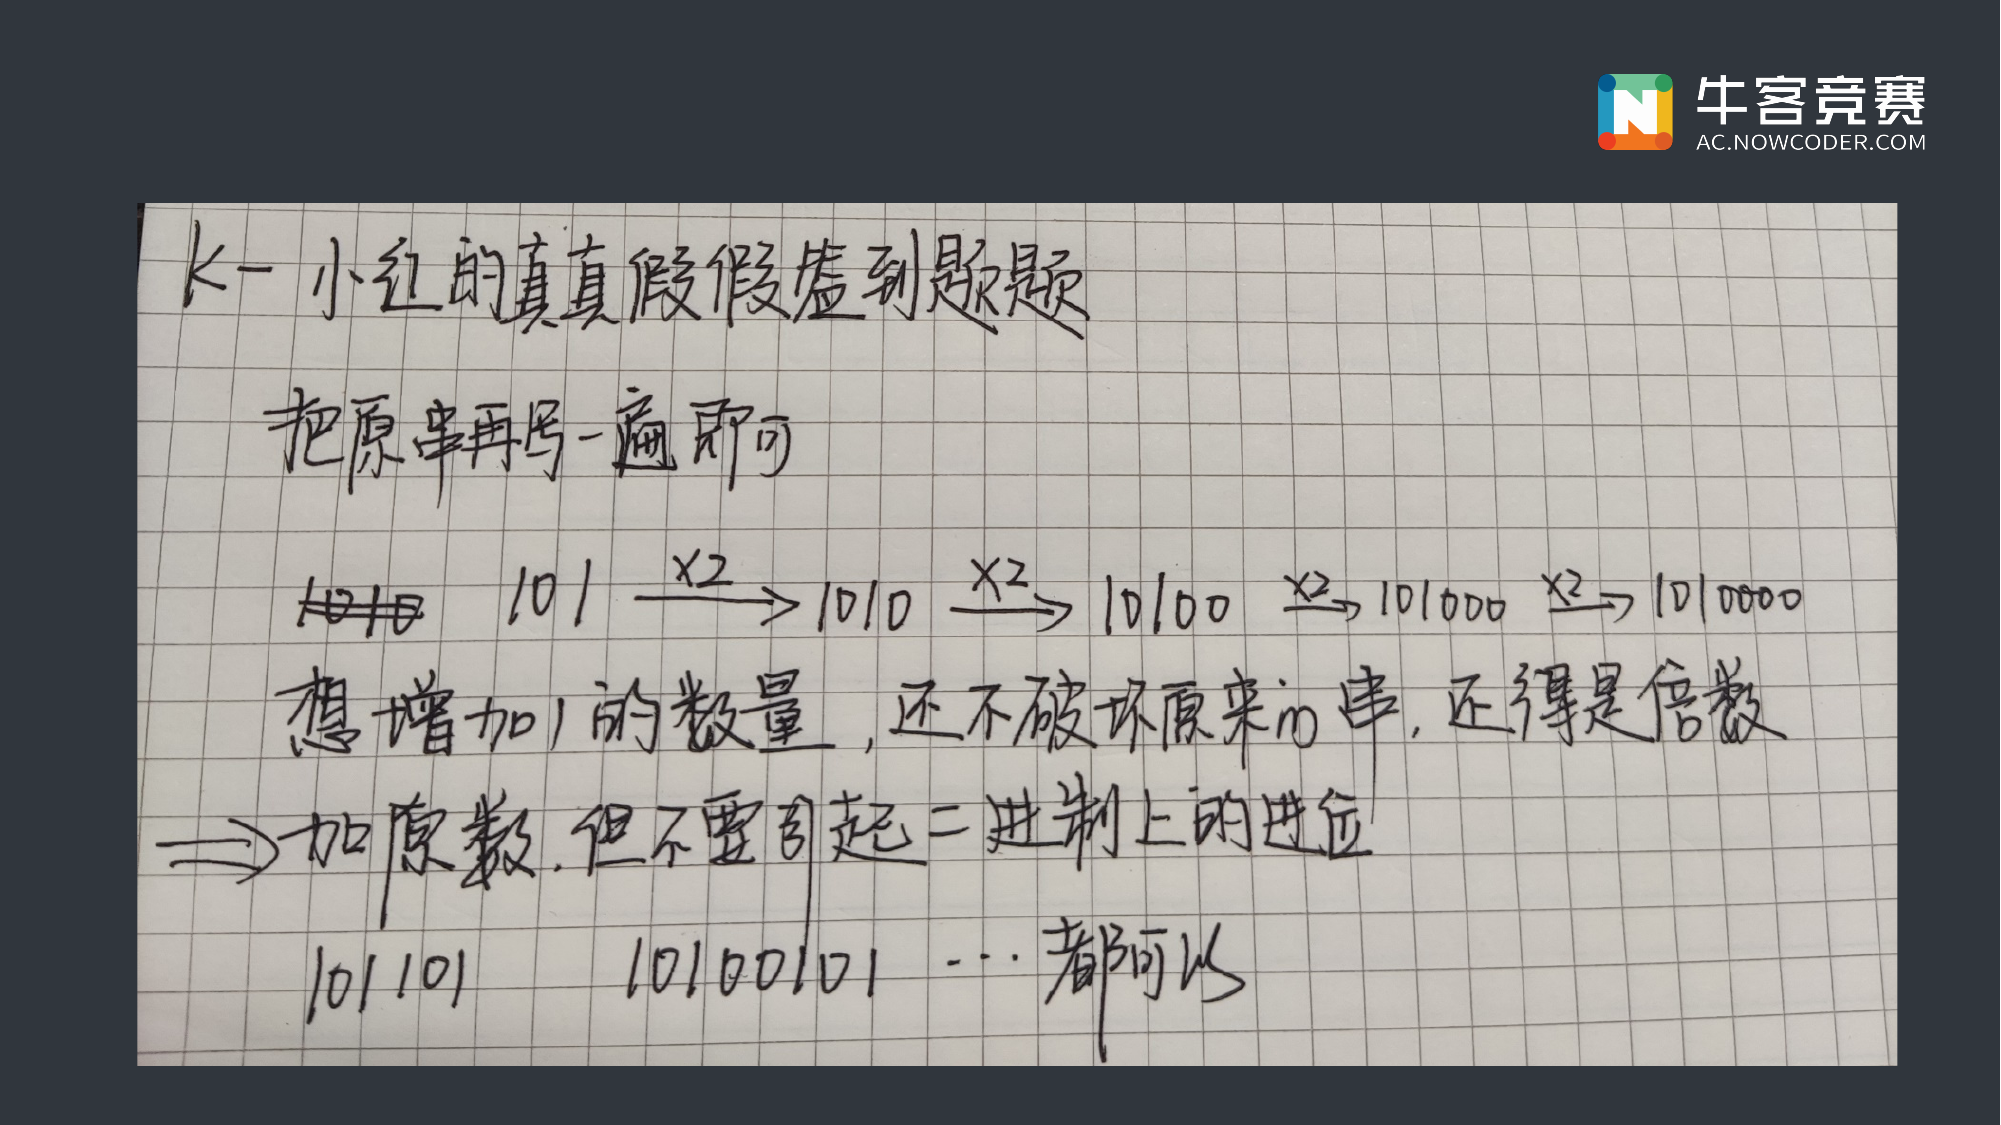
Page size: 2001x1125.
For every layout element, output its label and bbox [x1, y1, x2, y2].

list [137, 203, 1898, 1066]
picture [1598, 74, 1925, 150]
